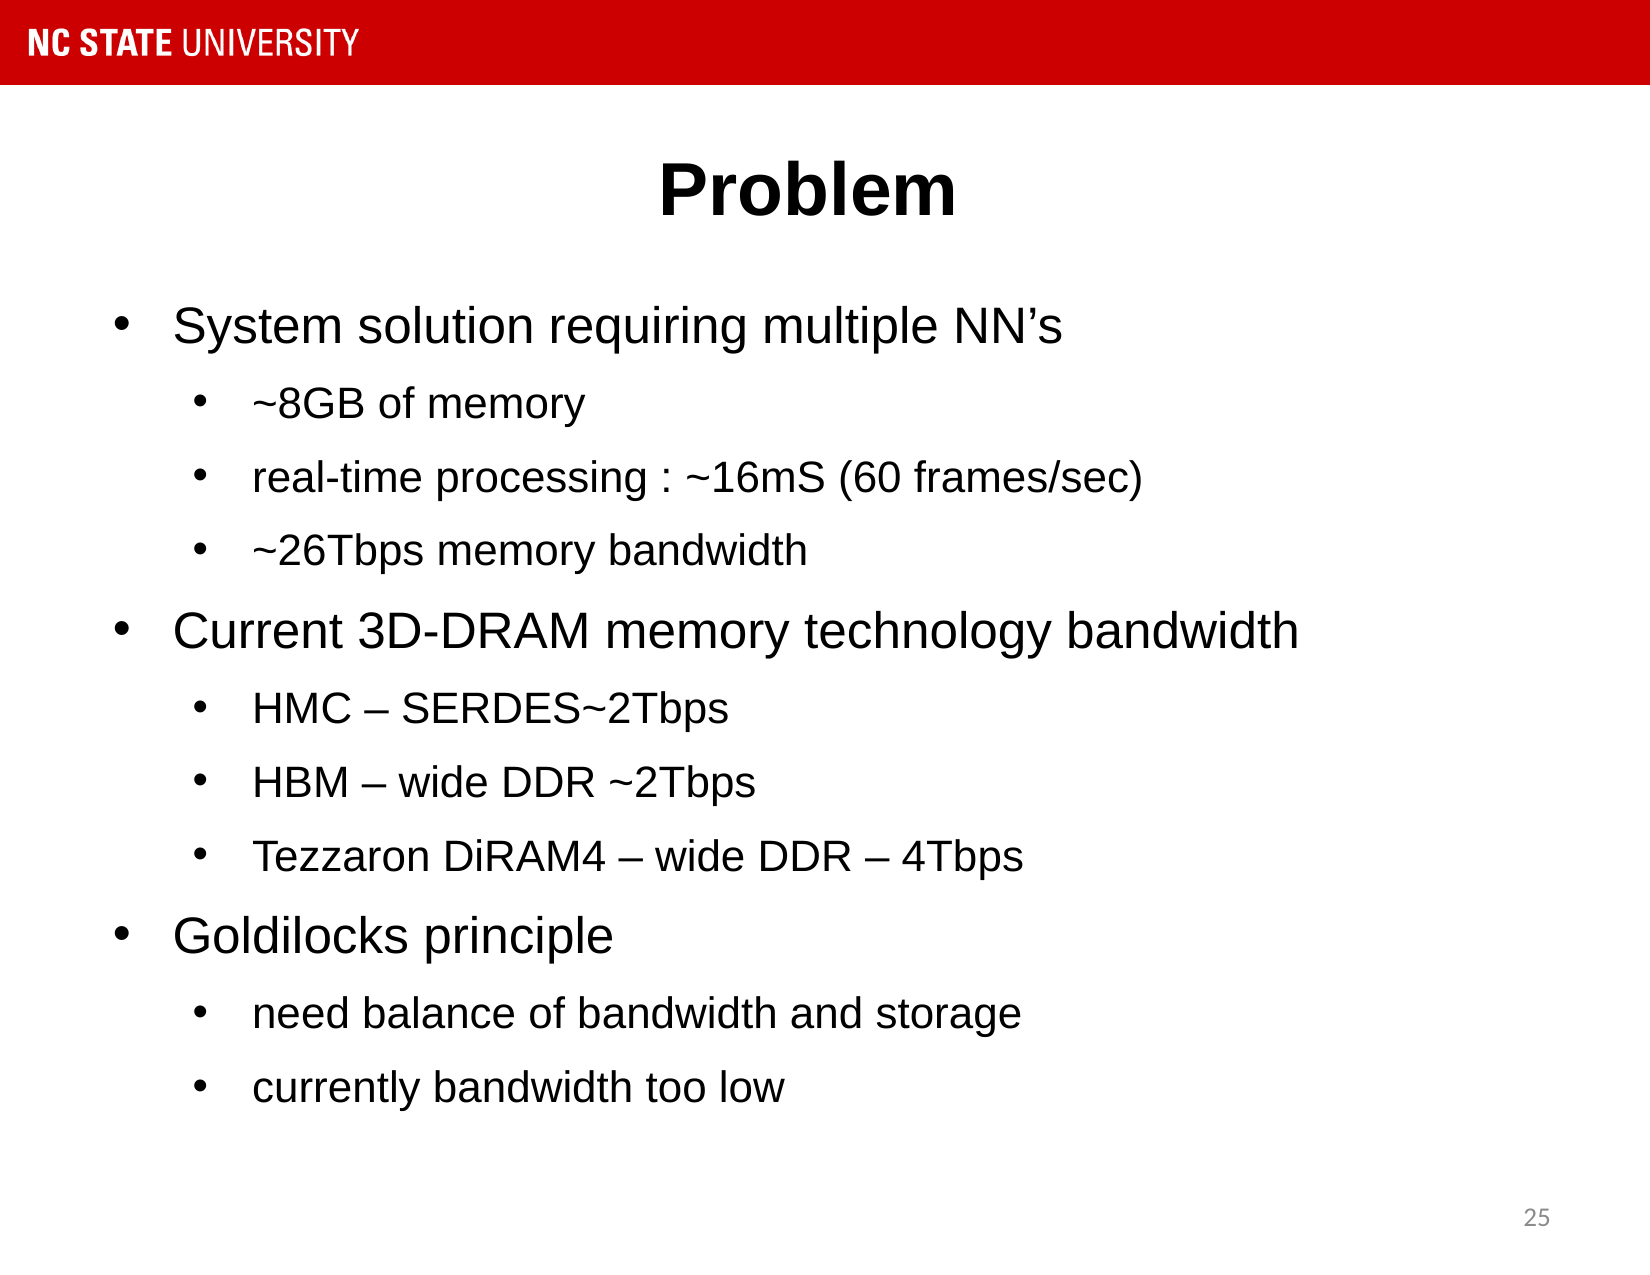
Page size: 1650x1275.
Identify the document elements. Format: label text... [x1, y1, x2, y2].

title Problem [73, 101, 1545, 269]
subtitle System solution requiring multiple NN’s ~8GB of memory real-time processing : ~16mS (60 frames/sec) ~26Tbps memory bandwidth Current 3D-DRAM memory technology bandwidth HMC – SERDES~2Tbps HBM – wide DDR ~2Tbps Tezzaron DiRAM4 – wide DDR – 4Tbps Goldilocks principle need balance of bandwidth and storage currently bandwidth too low [96, 283, 1568, 1124]
picture [0, 0, 1650, 85]
slide_number 25 [1182, 1181, 1568, 1250]
